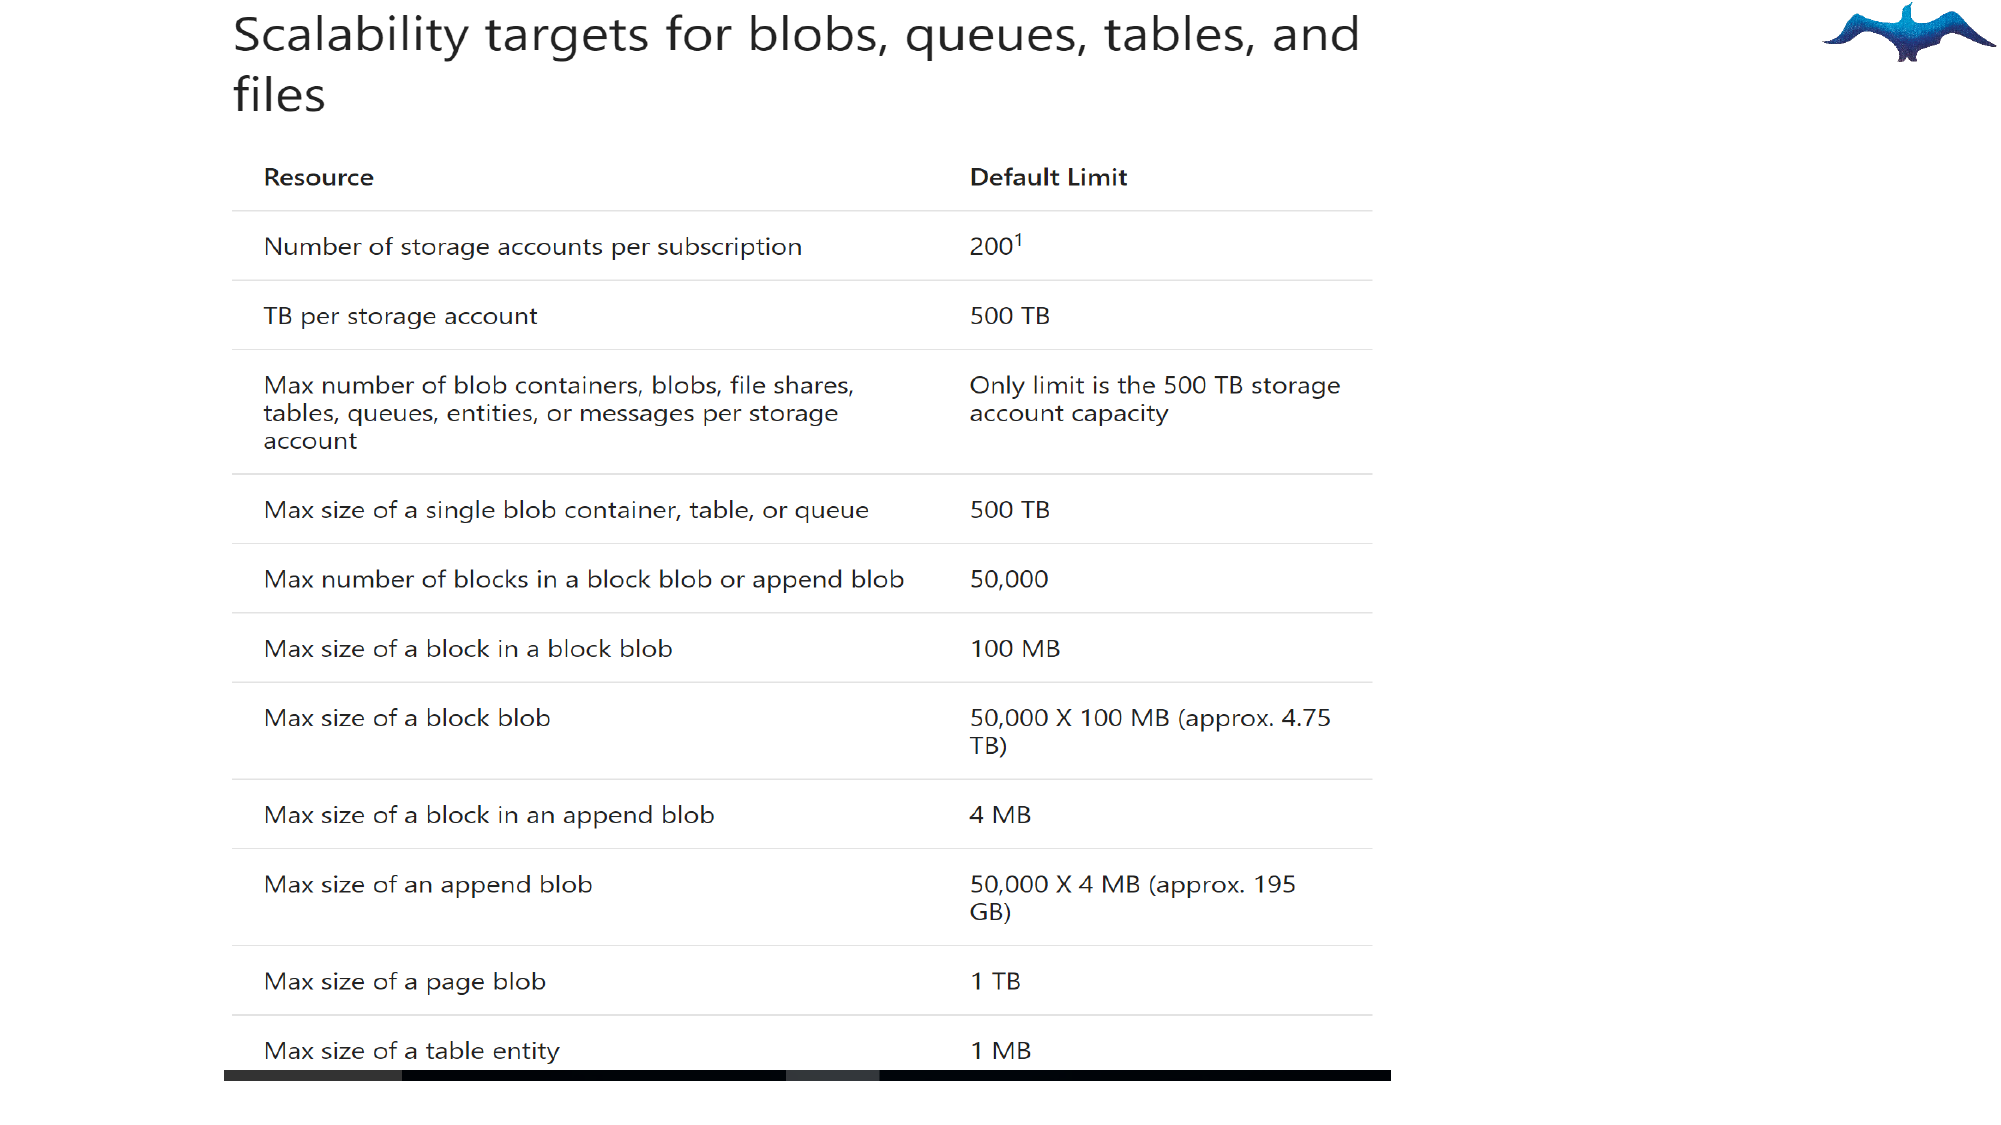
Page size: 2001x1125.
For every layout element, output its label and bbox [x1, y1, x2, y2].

picture [1822, 2, 1997, 62]
picture [224, 0, 1391, 1081]
